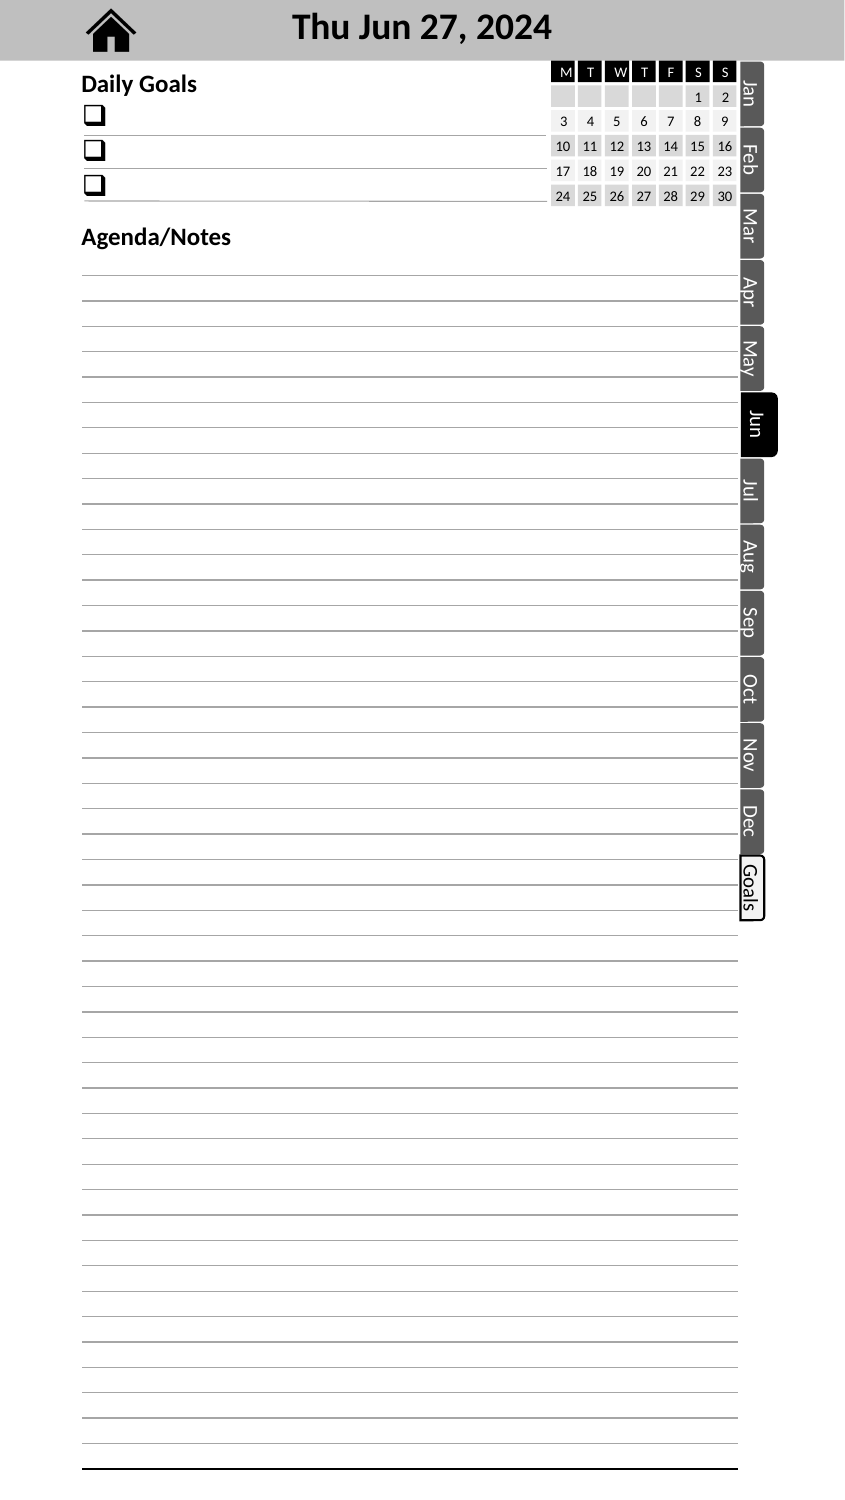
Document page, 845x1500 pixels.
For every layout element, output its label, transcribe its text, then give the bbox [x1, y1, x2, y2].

picture [82, 1, 140, 59]
list Thu Jun 27, 2024 [190, 0, 655, 61]
